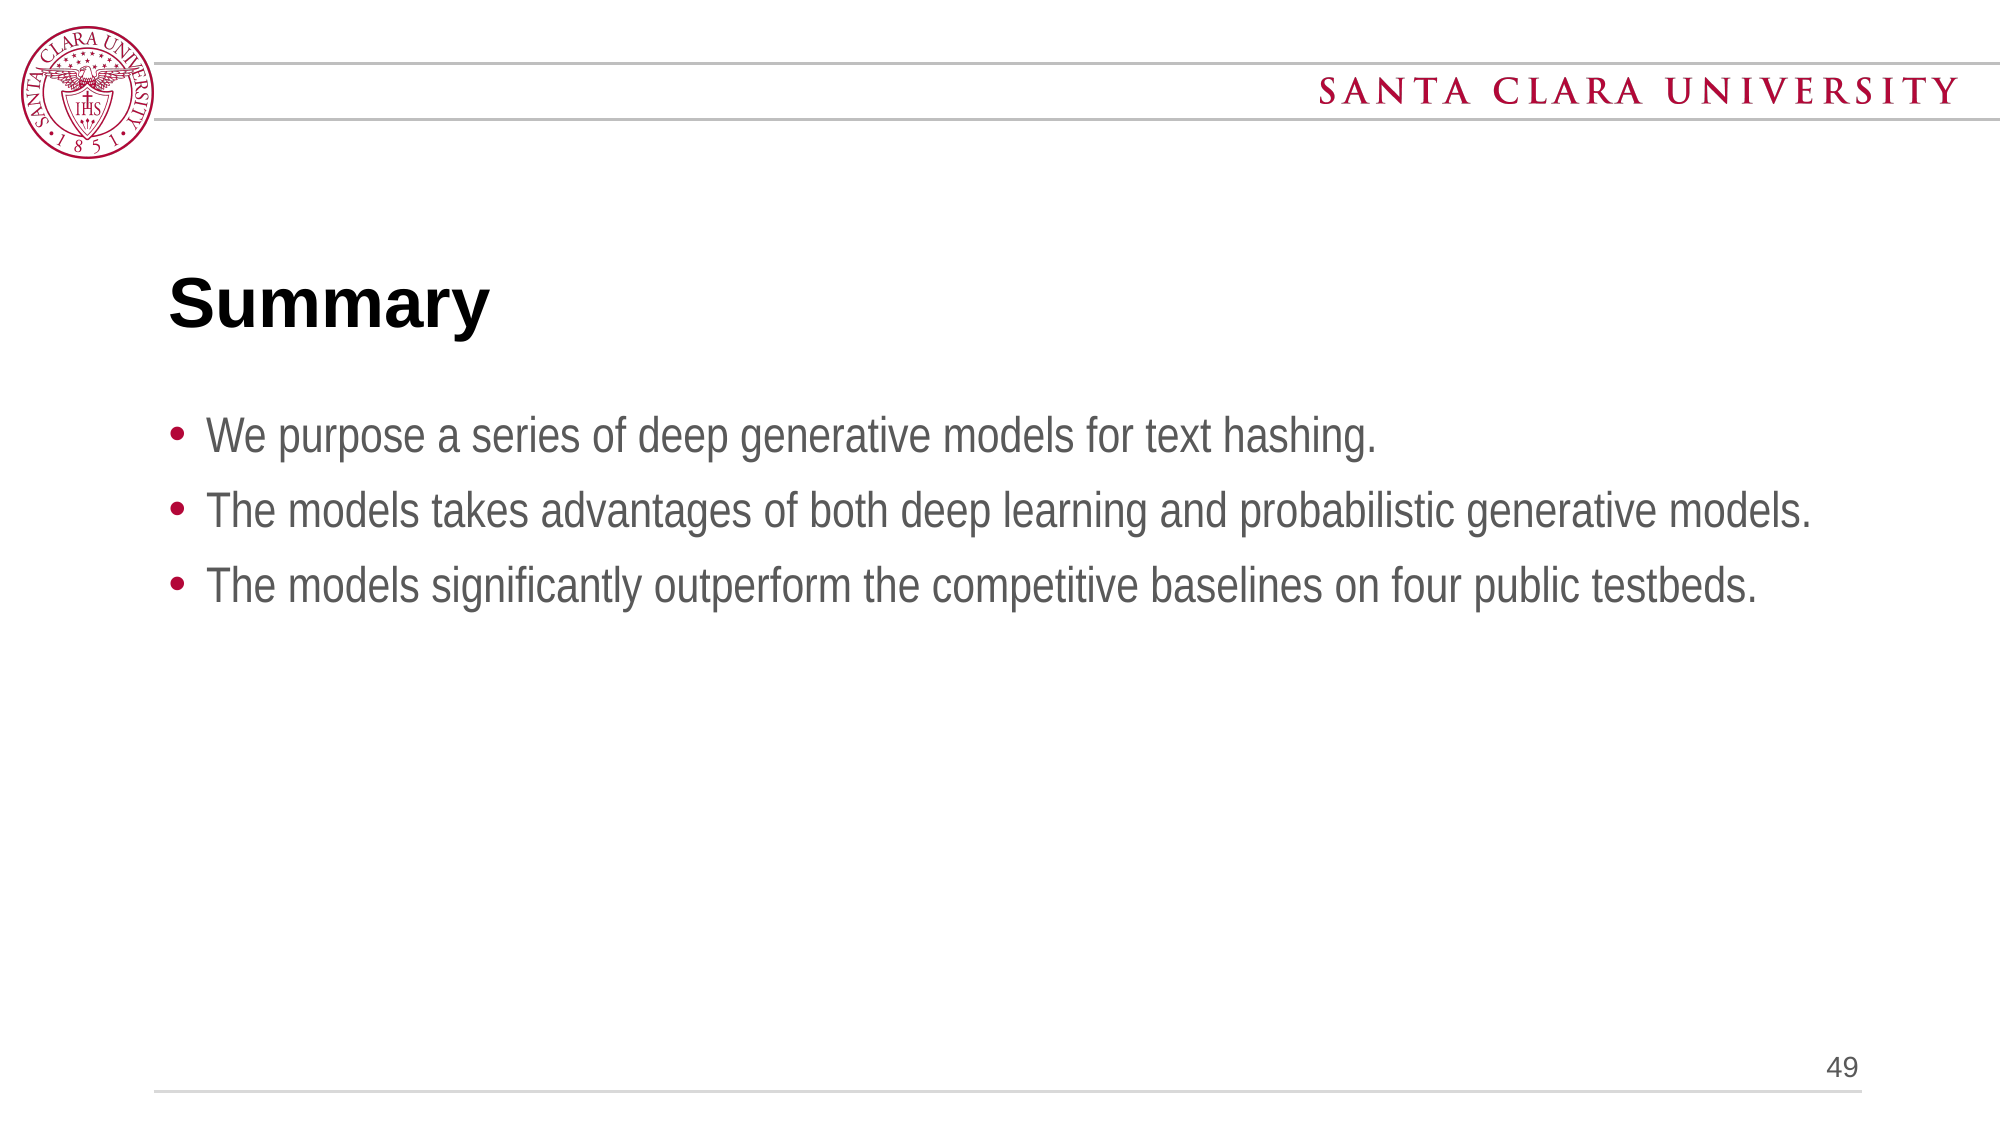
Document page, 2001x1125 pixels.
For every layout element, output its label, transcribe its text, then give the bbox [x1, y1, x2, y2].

title Summary [153, 211, 1863, 399]
picture [21, 26, 154, 159]
list 49 [1238, 1026, 1874, 1092]
list We purpose a series of deep generative models for text hashing. The models takes advantages of both deep learning and probabilistic generative models. The models significantly outperform the competitive baselines on four public testbeds. [153, 401, 1863, 1026]
picture [1320, 77, 1958, 104]
